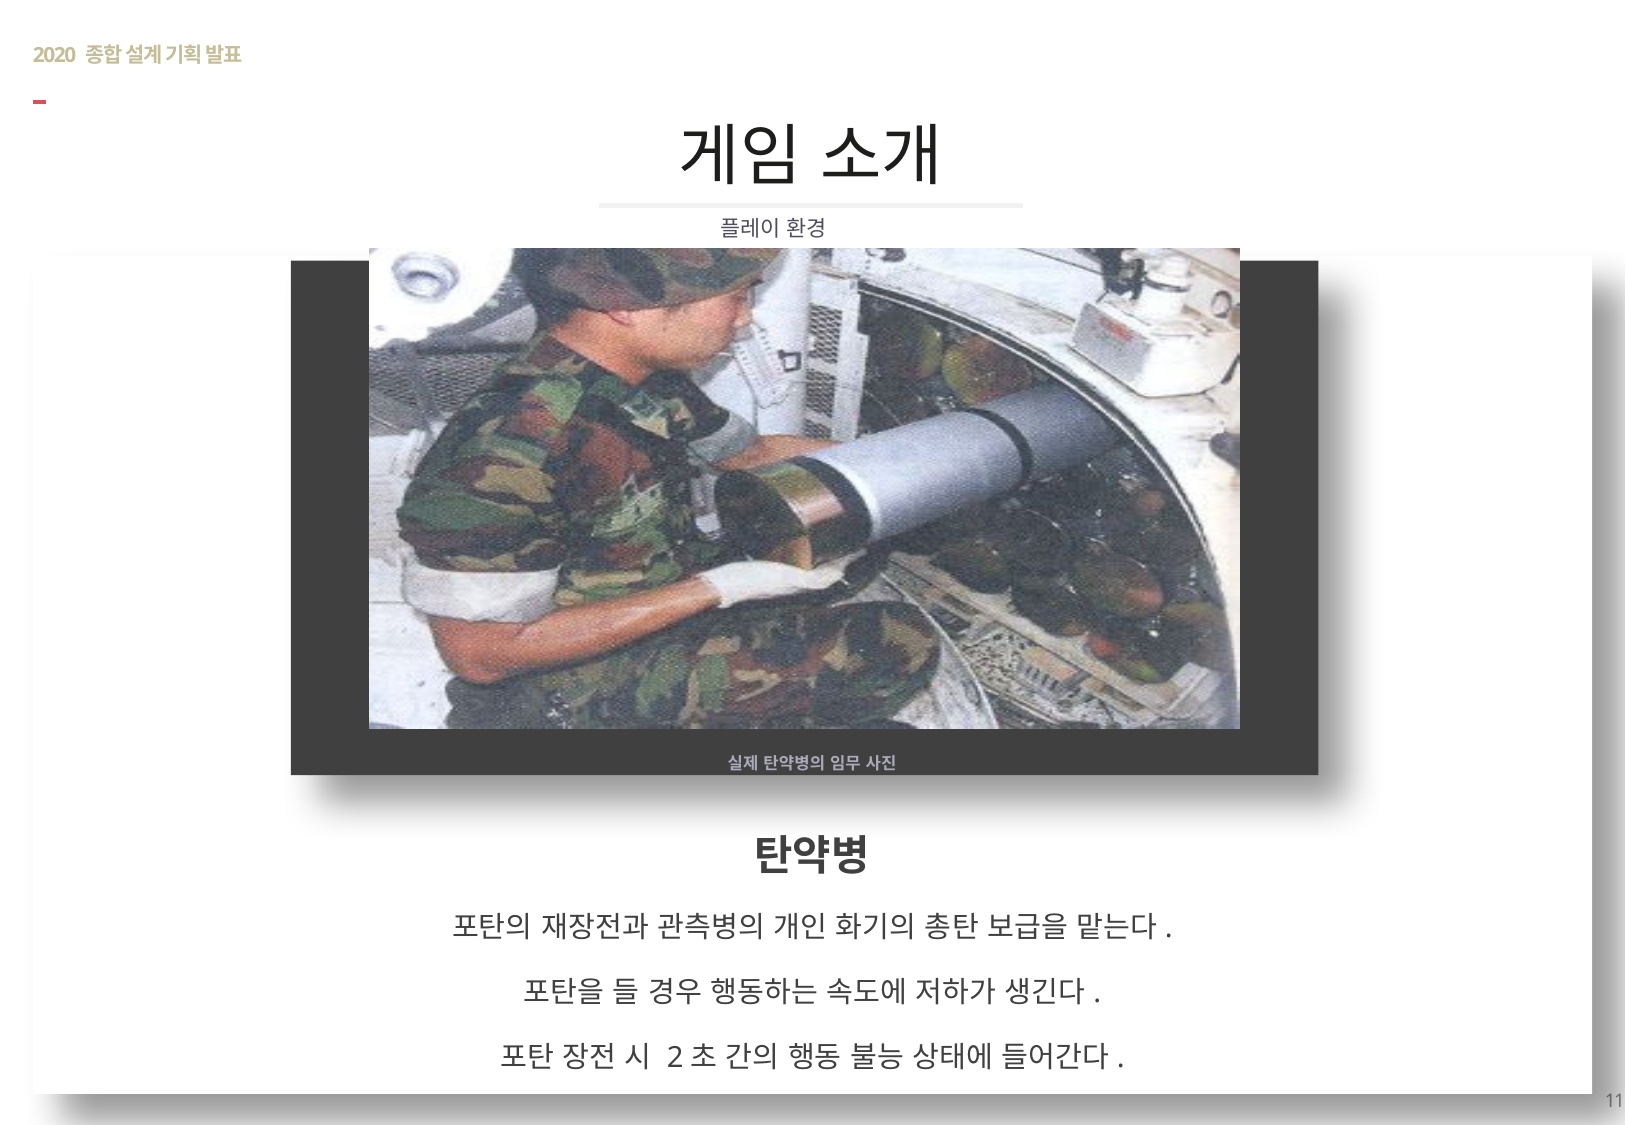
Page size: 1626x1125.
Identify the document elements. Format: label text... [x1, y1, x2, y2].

text_box 게임 소개 [215, 124, 1407, 182]
text_box 플레이 환경 [706, 213, 919, 246]
text_box 탄약병 포탄의 재장전과 관측병의 개인 화기의 총탄 보급을 맡는다. 포탄을 들 경우 행동하는 속도에 저하가 생긴다. 포탄 장전 시 2초 간의 행동 불능 상태에 들어간다. [192, 796, 1433, 1081]
picture [369, 248, 1240, 730]
text_box [31, 253, 1594, 1096]
title 2020 종합 설계 기획 발표 [32, 19, 482, 90]
text_box 실제 탄약병의 임무 사진 [545, 745, 1080, 780]
text_box [289, 259, 1321, 777]
slide_number 11 [1556, 1077, 1625, 1125]
